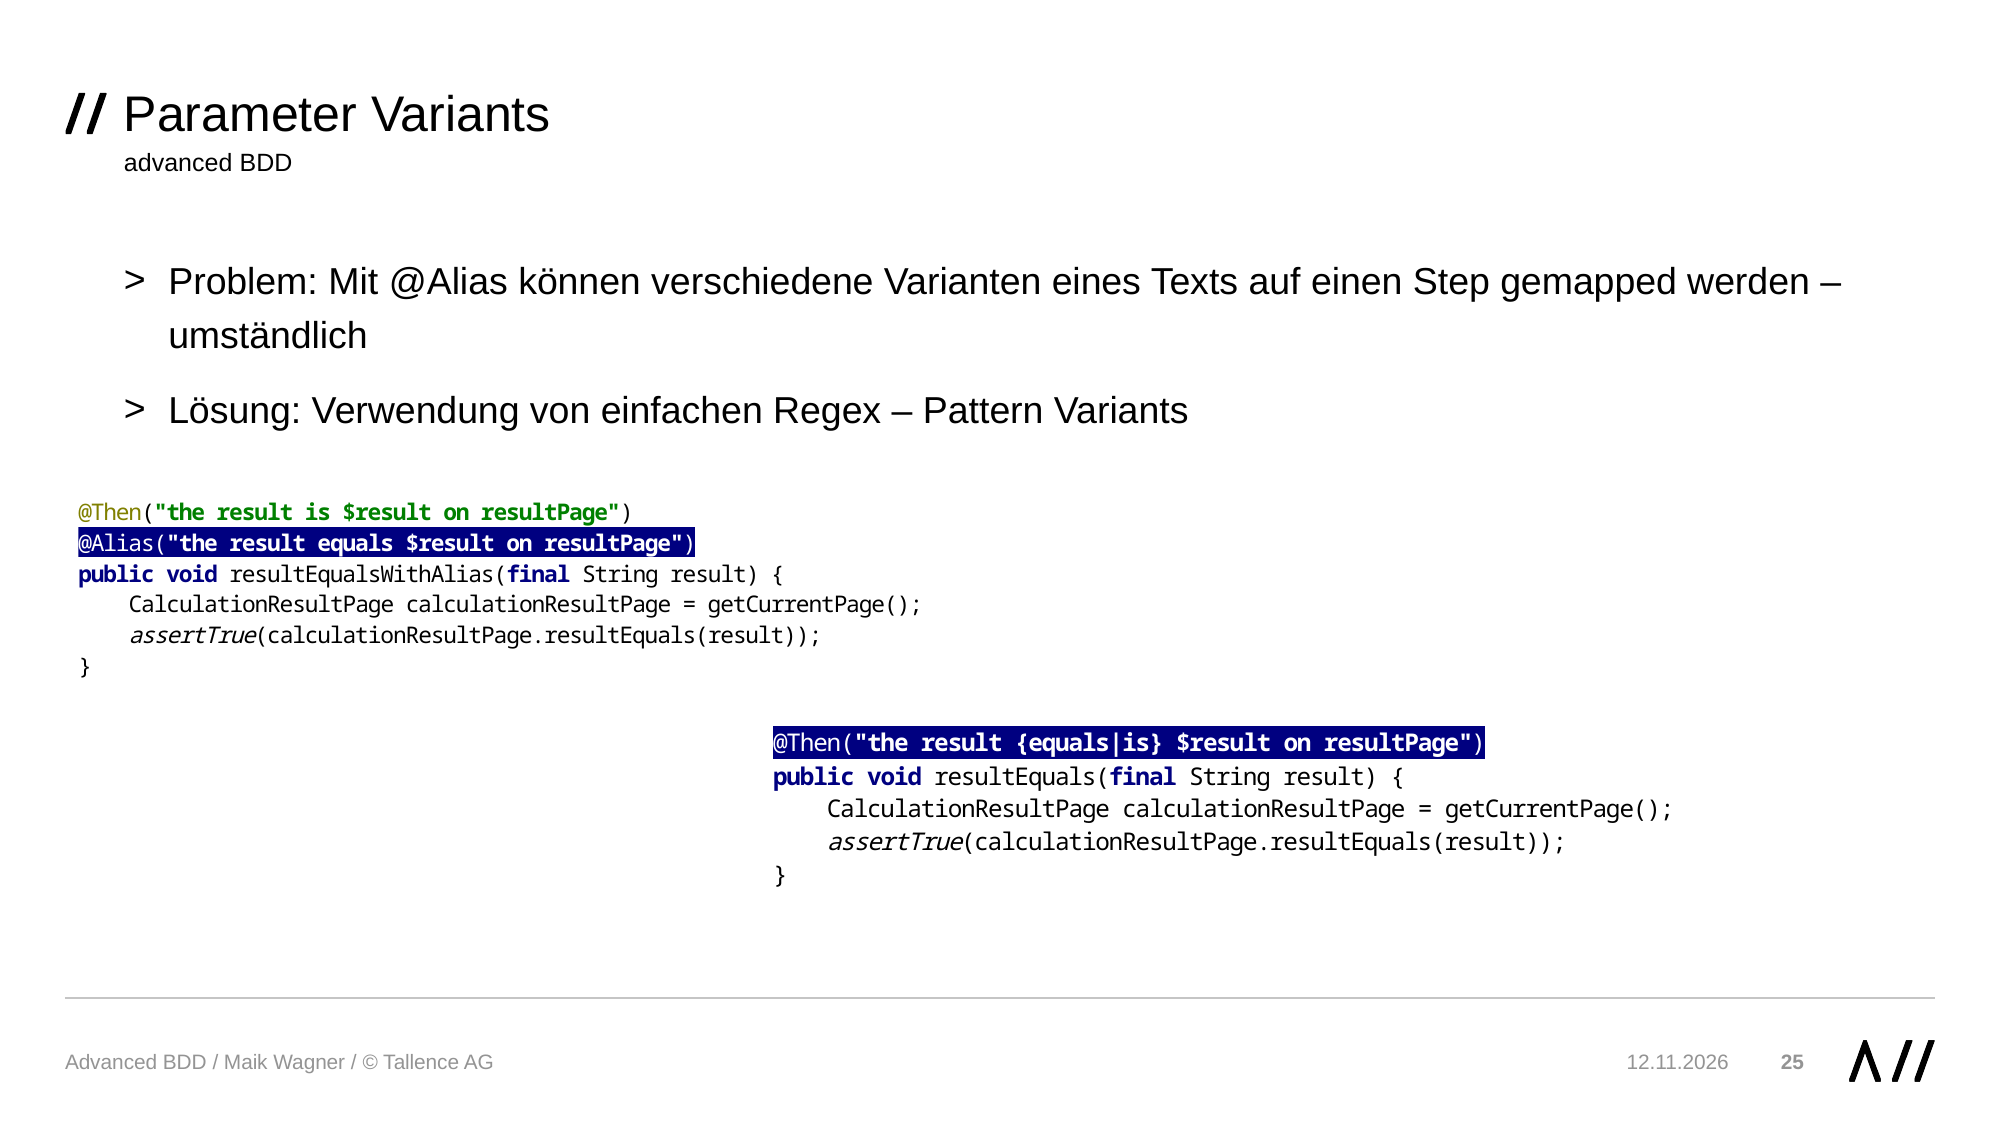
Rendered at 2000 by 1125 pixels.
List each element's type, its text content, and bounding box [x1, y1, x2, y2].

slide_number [1615, 1031, 1729, 1091]
list advanced BDD [124, 140, 1935, 170]
slide_number 25 [1757, 1031, 1804, 1091]
picture [1849, 1040, 1935, 1082]
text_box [772, 725, 1828, 918]
list Problem: Mit @Alias können verschiedene Varianten eines Texts auf einen Step gemapped werden – umständlich Lösung: Verwendung von einfachen Regex – Pattern Variants [124, 248, 1935, 954]
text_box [78, 495, 1068, 707]
footer Advanced BDD / Maik Wagner / © Tallence AG [64, 1031, 977, 1091]
title Parameter Variants [124, 88, 1935, 136]
